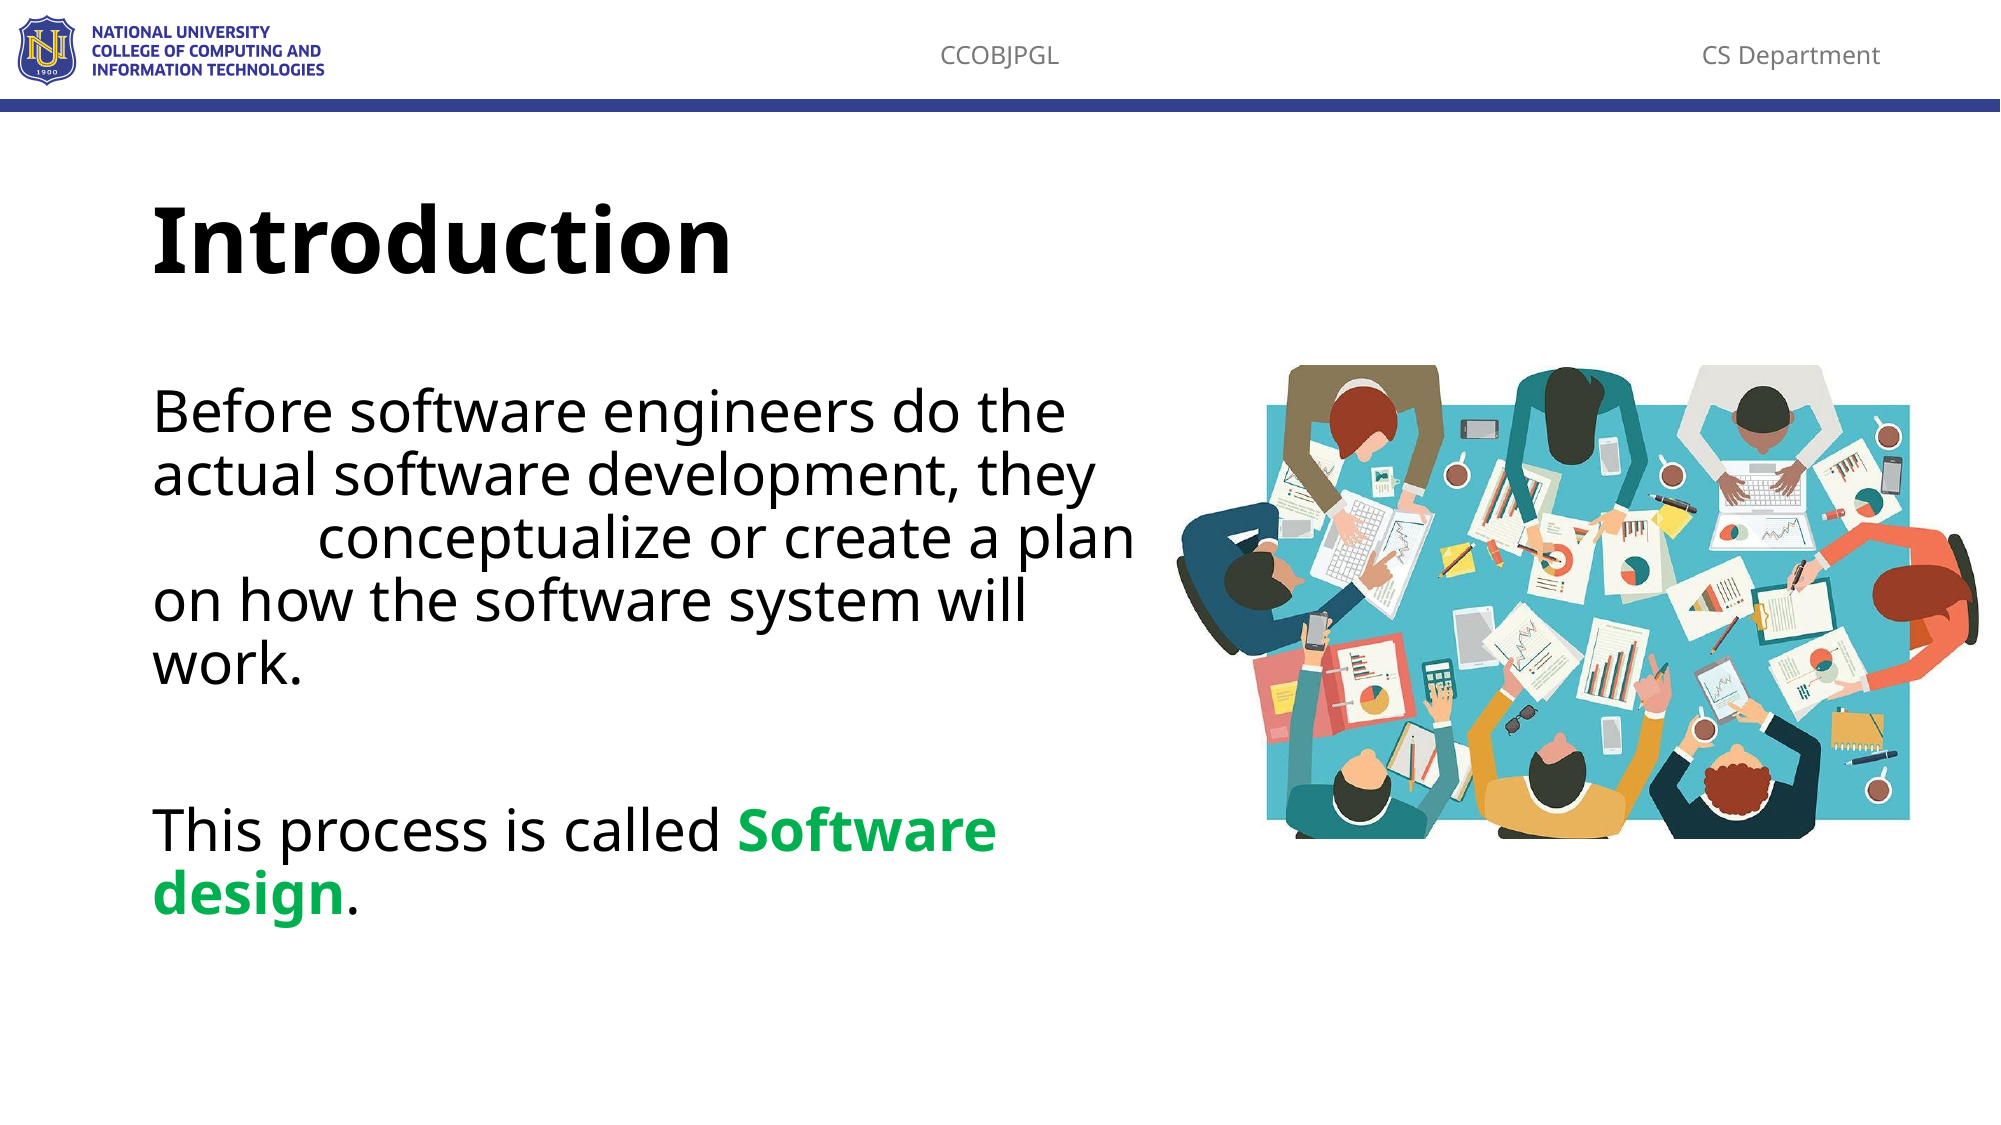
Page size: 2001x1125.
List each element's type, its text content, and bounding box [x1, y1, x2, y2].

list Before software engineers do the actual software development, they conceptualize or create a plan on how the software system will work. This process is called Software design. [137, 375, 1181, 1089]
picture [0, 0, 337, 99]
title Introduction [137, 135, 1863, 353]
picture [1159, 365, 2000, 839]
